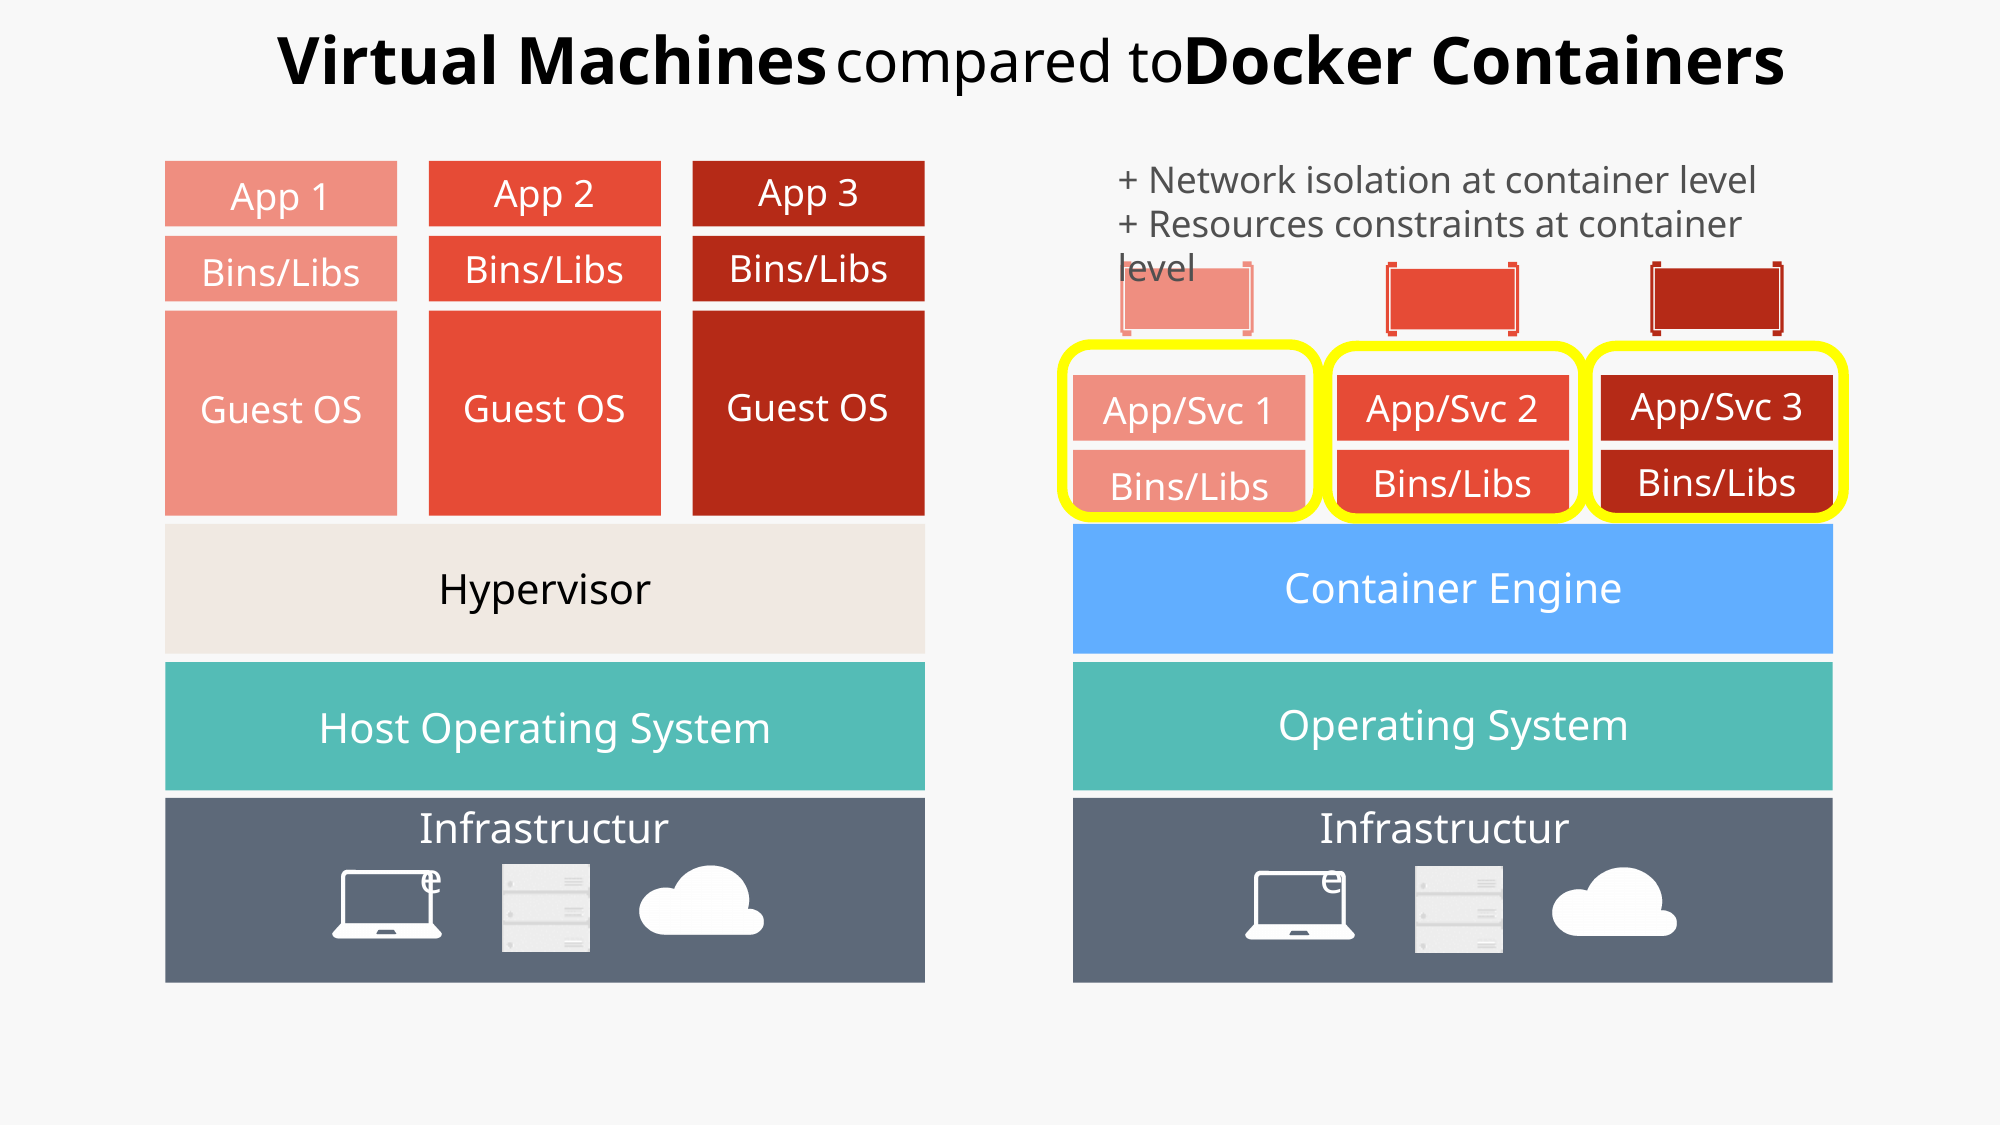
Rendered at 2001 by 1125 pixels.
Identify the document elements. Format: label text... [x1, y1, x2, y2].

text_box compared to [820, 16, 1200, 102]
text_box Virtual Machines [262, 12, 843, 106]
text_box + Network isolation at container level + Resources constraints at container level [1102, 148, 1816, 296]
text_box [1073, 620, 1834, 654]
text_box Docker Containers [1167, 11, 1801, 105]
picture [1552, 846, 1677, 957]
text_box Infrastructure [1304, 794, 1586, 910]
text_box [1073, 523, 1834, 554]
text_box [165, 160, 926, 983]
text_box Operating System [1073, 691, 1834, 757]
text_box [1073, 797, 1833, 983]
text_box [1587, 261, 1844, 519]
text_box [1073, 757, 1833, 791]
picture [1245, 850, 1355, 960]
text_box Container Engine [1073, 554, 1834, 620]
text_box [1062, 261, 1319, 518]
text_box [1327, 261, 1584, 519]
text_box [1073, 662, 1833, 691]
picture [1415, 866, 1503, 953]
